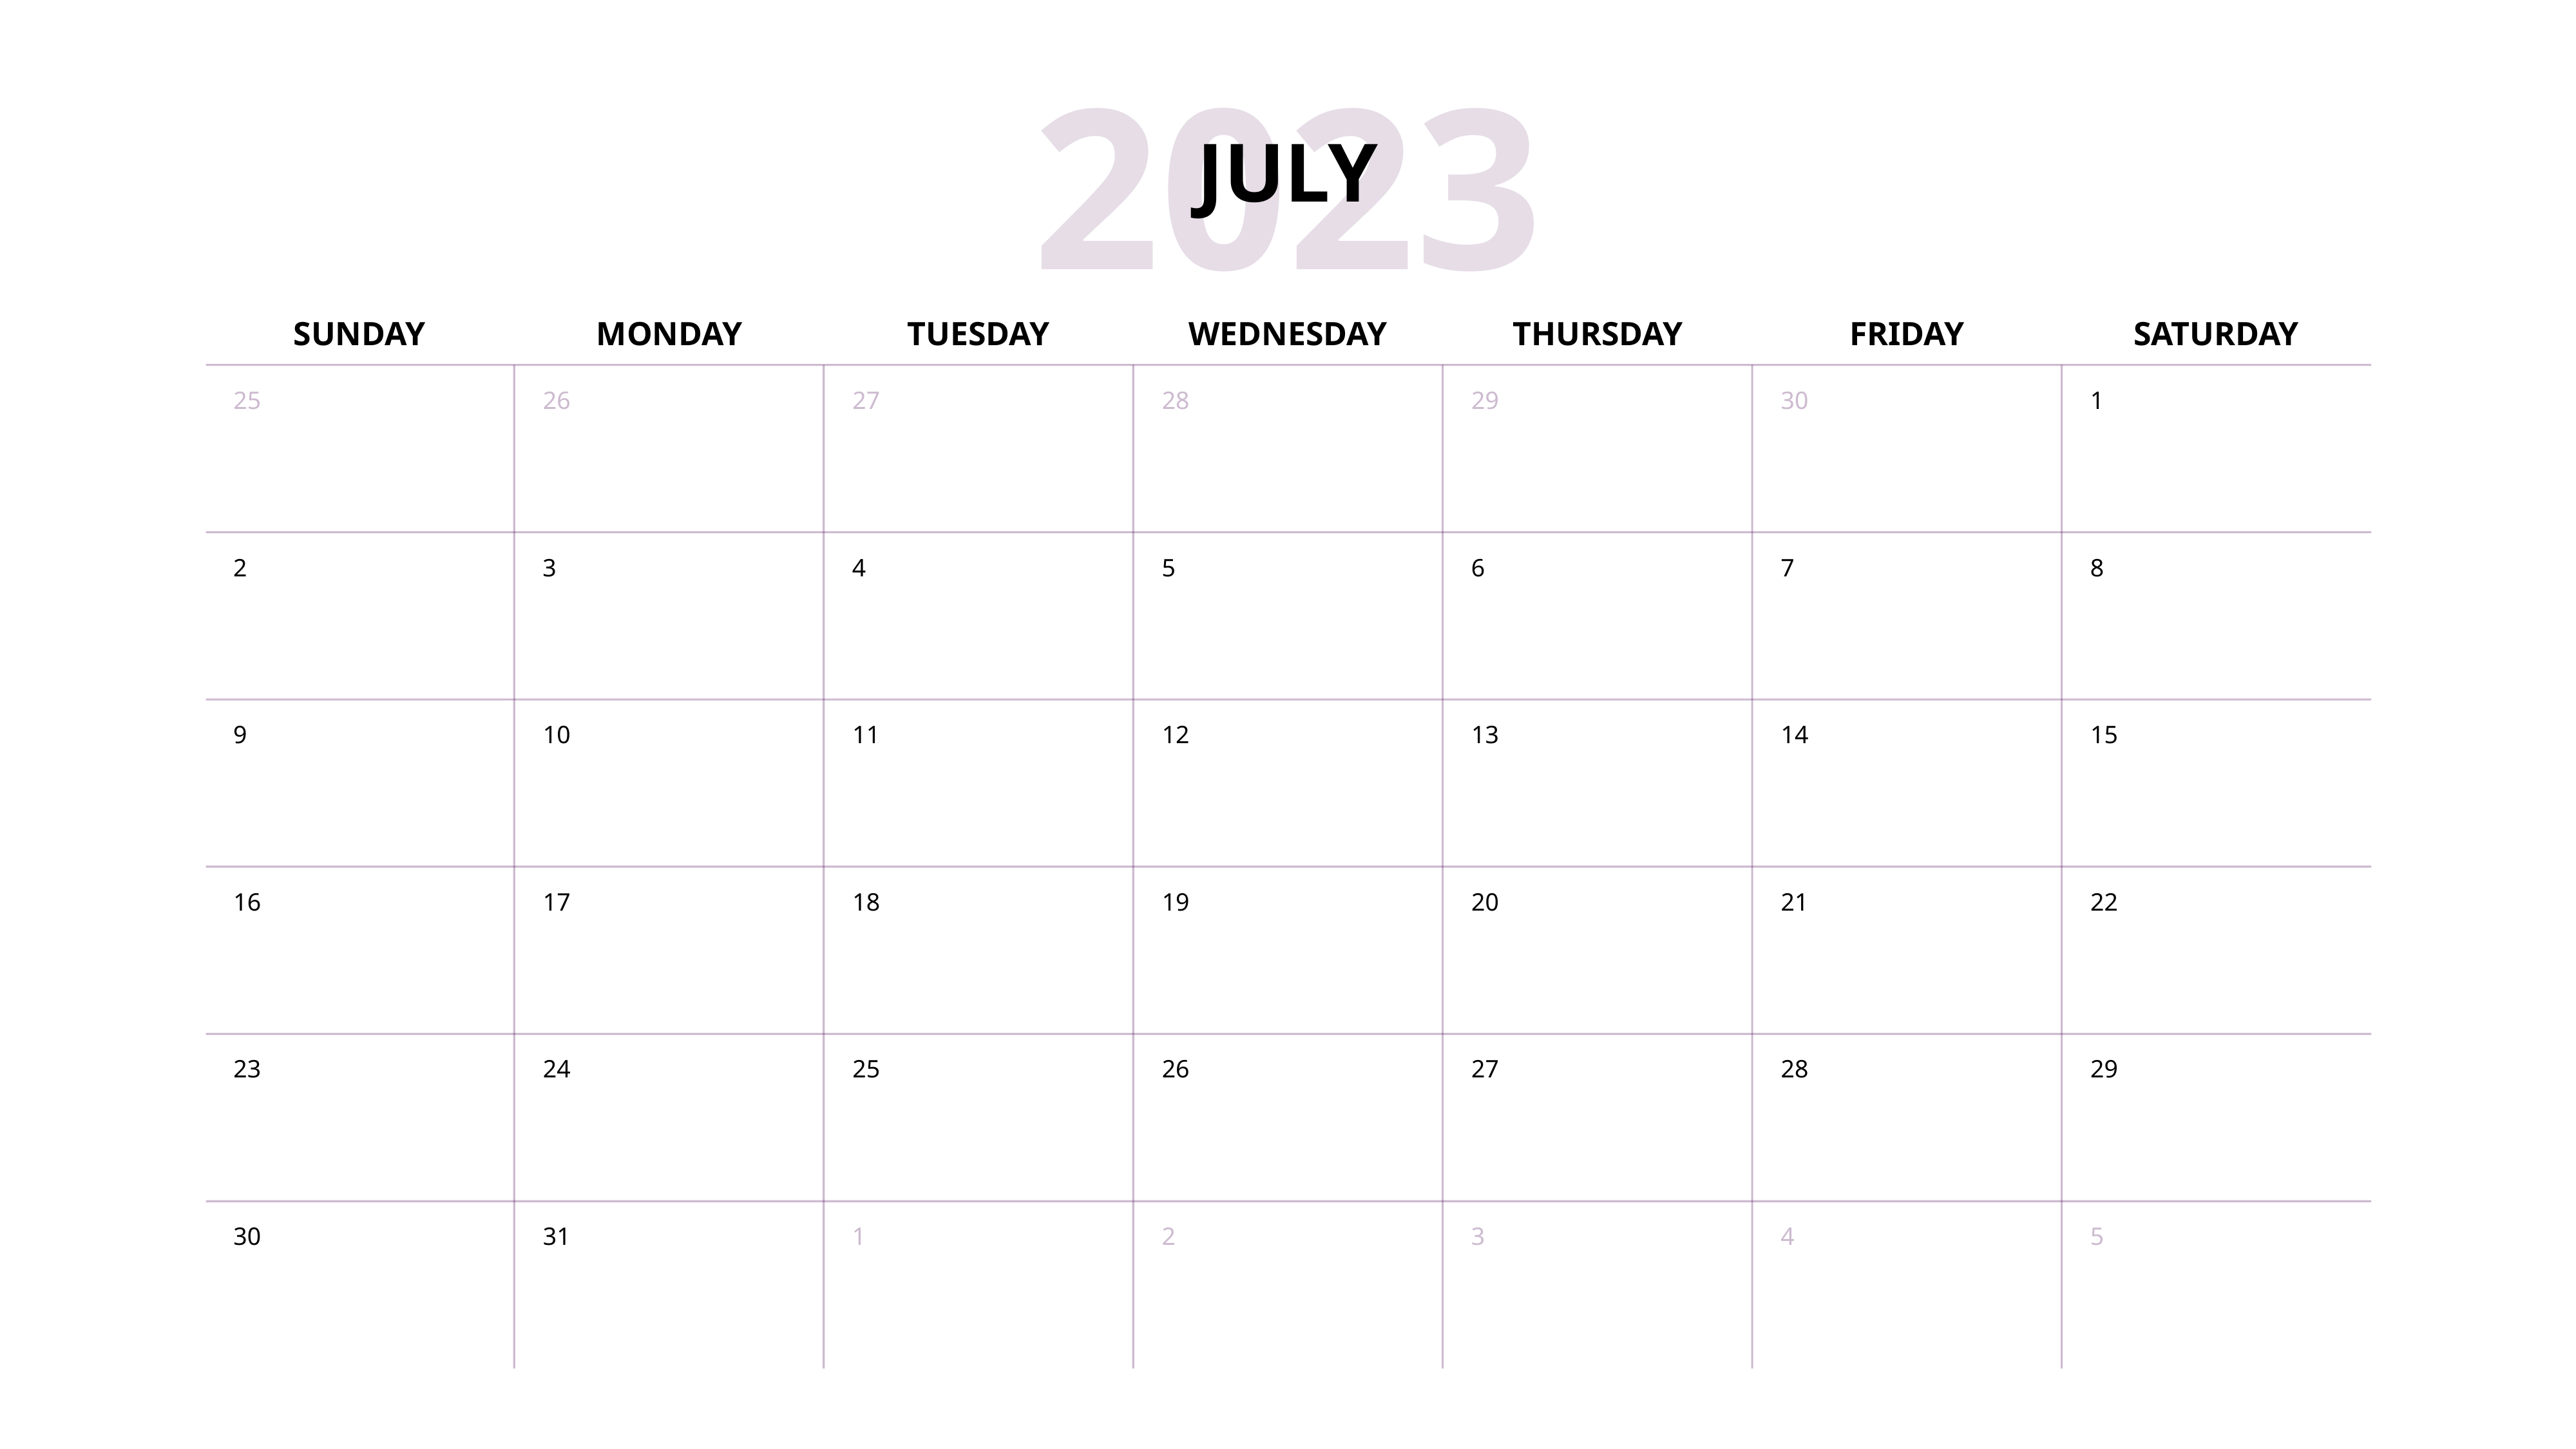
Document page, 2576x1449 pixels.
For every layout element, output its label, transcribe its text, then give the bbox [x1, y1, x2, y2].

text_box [205, 308, 2371, 1368]
text_box 2023 [1023, 41, 1552, 308]
text_box JULY [1187, 117, 1388, 223]
